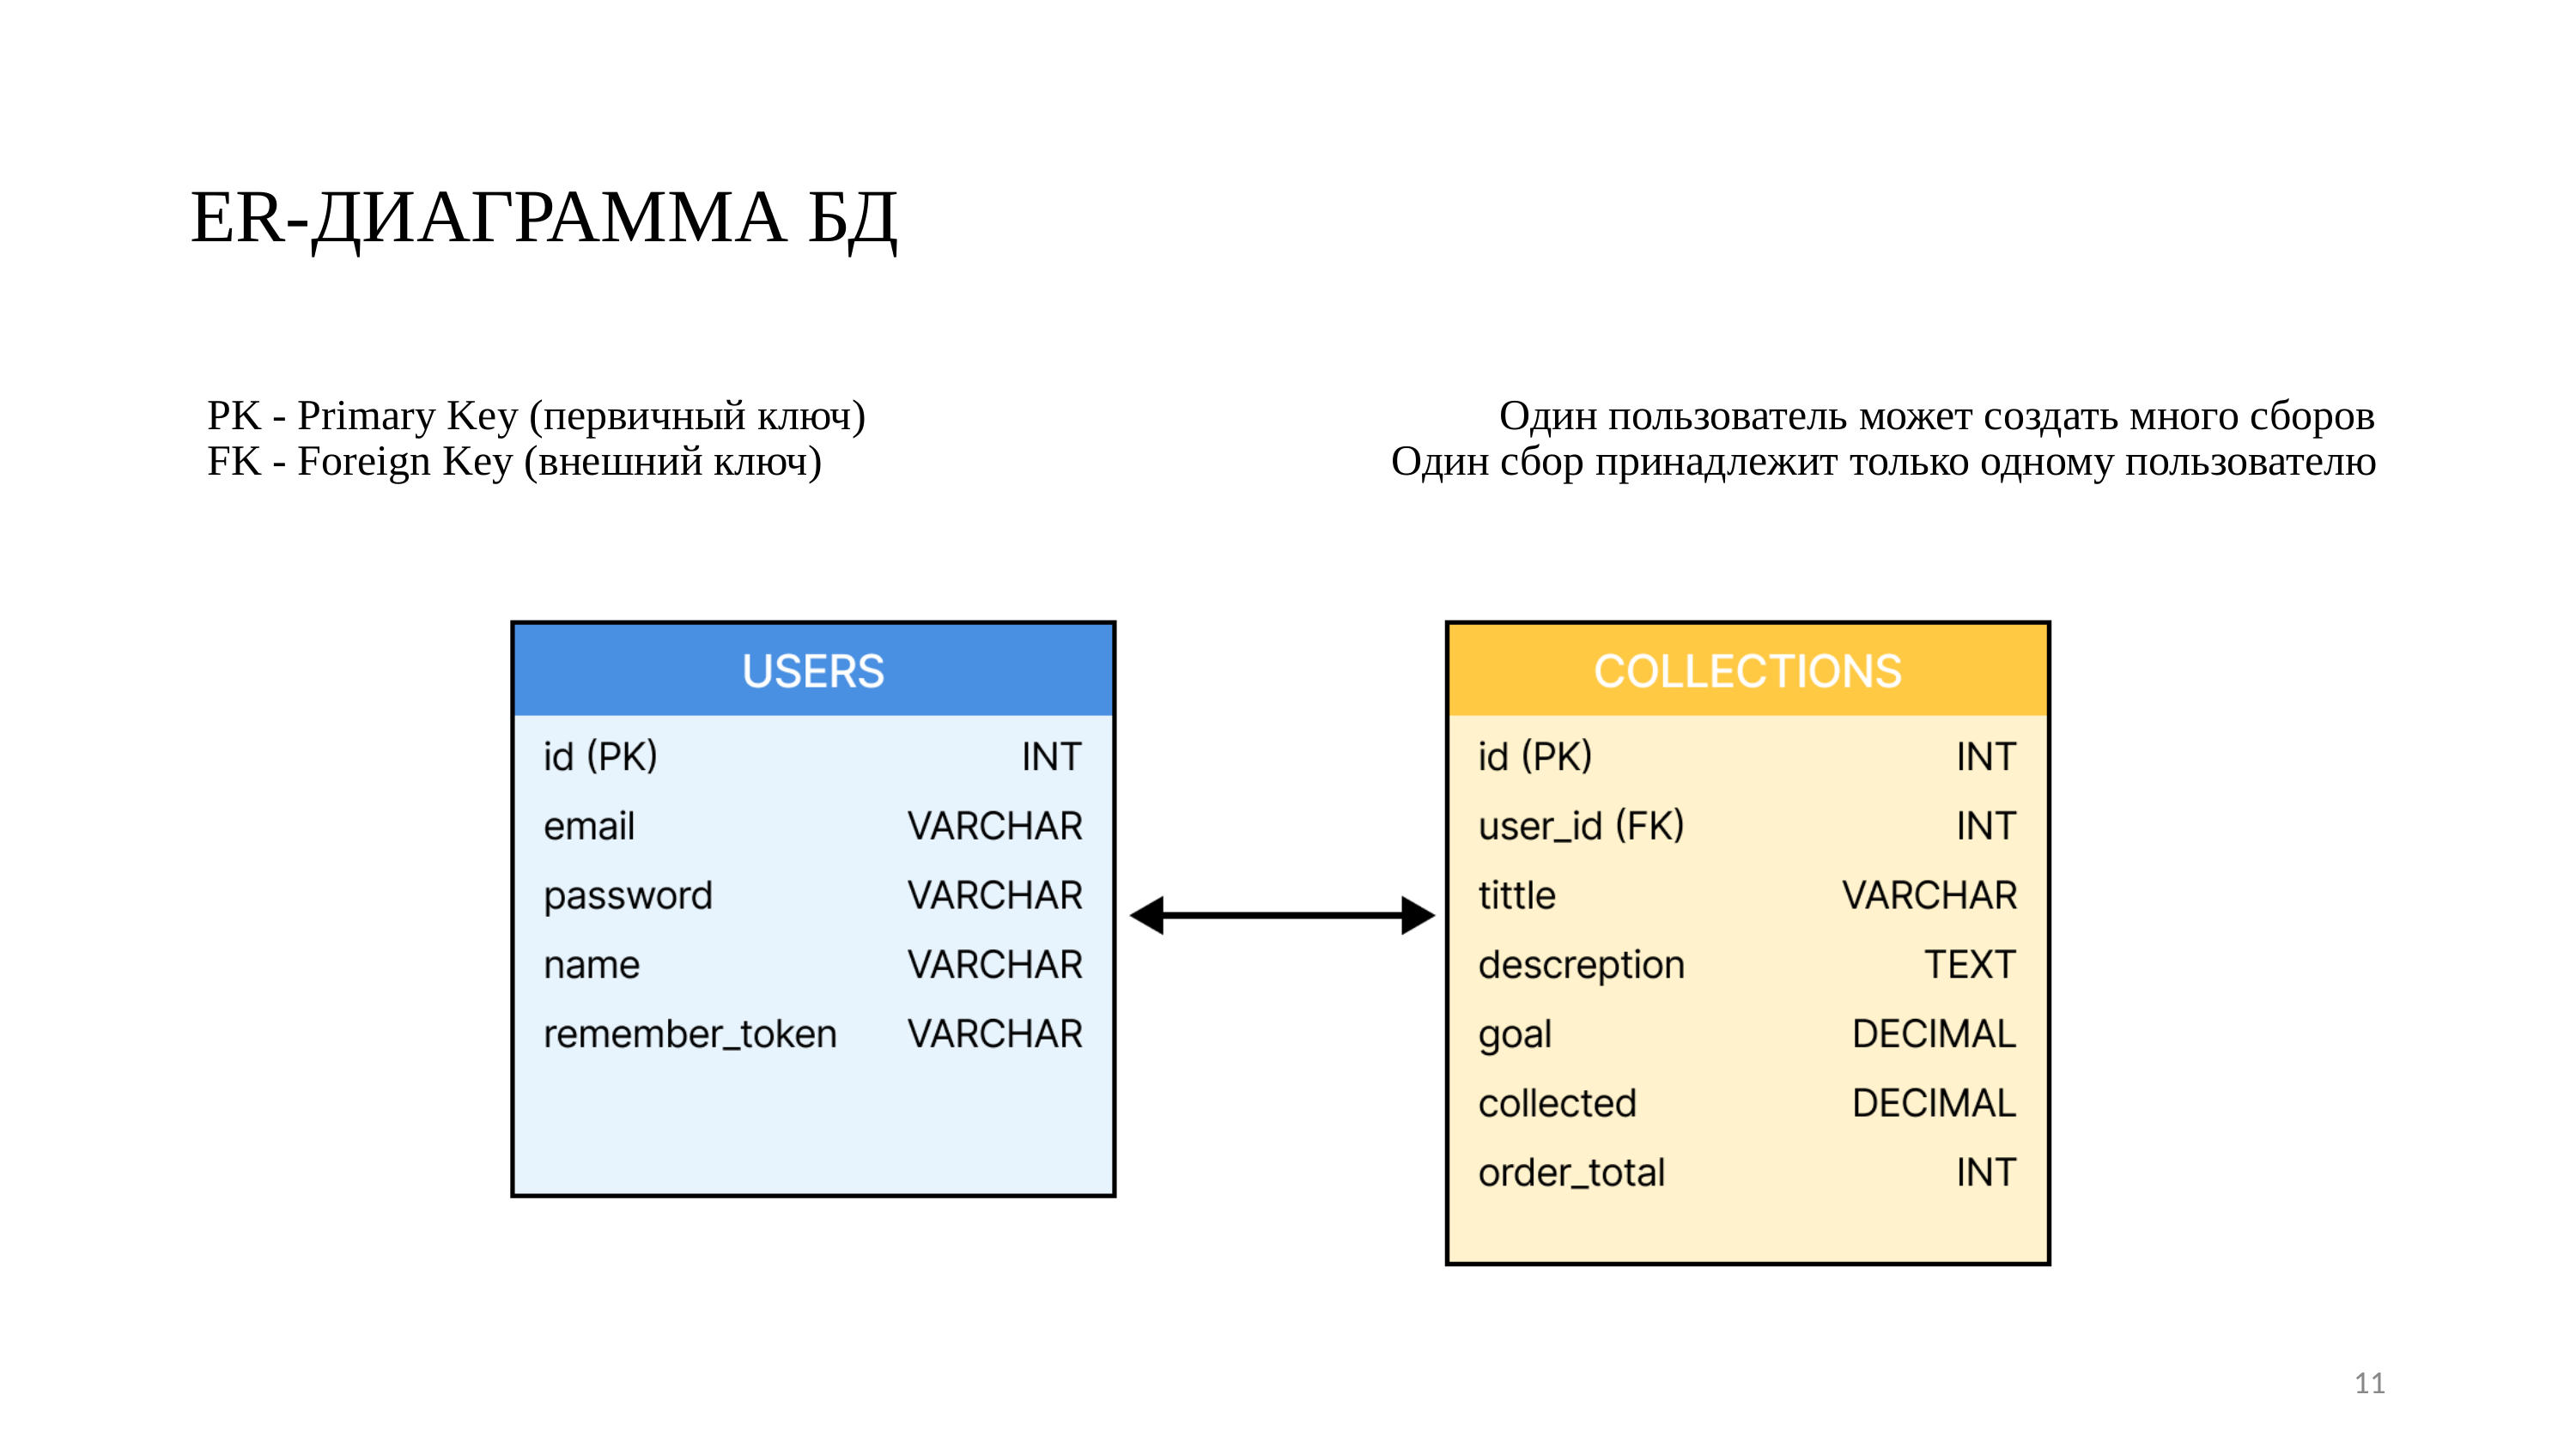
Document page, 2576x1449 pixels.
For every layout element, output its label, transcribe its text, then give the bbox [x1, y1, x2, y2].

title ER-ДИАГРАММА БД [177, 76, 2399, 357]
list PK - Primary Key (первичный ключ) Один пользователь может создать много сборов FK - Foreign Key (внешний ключ) Один сбор принадлежит только одному пользователю [177, 385, 2399, 501]
picture [414, 548, 2191, 1382]
slide_number 11 [1819, 1343, 2399, 1420]
